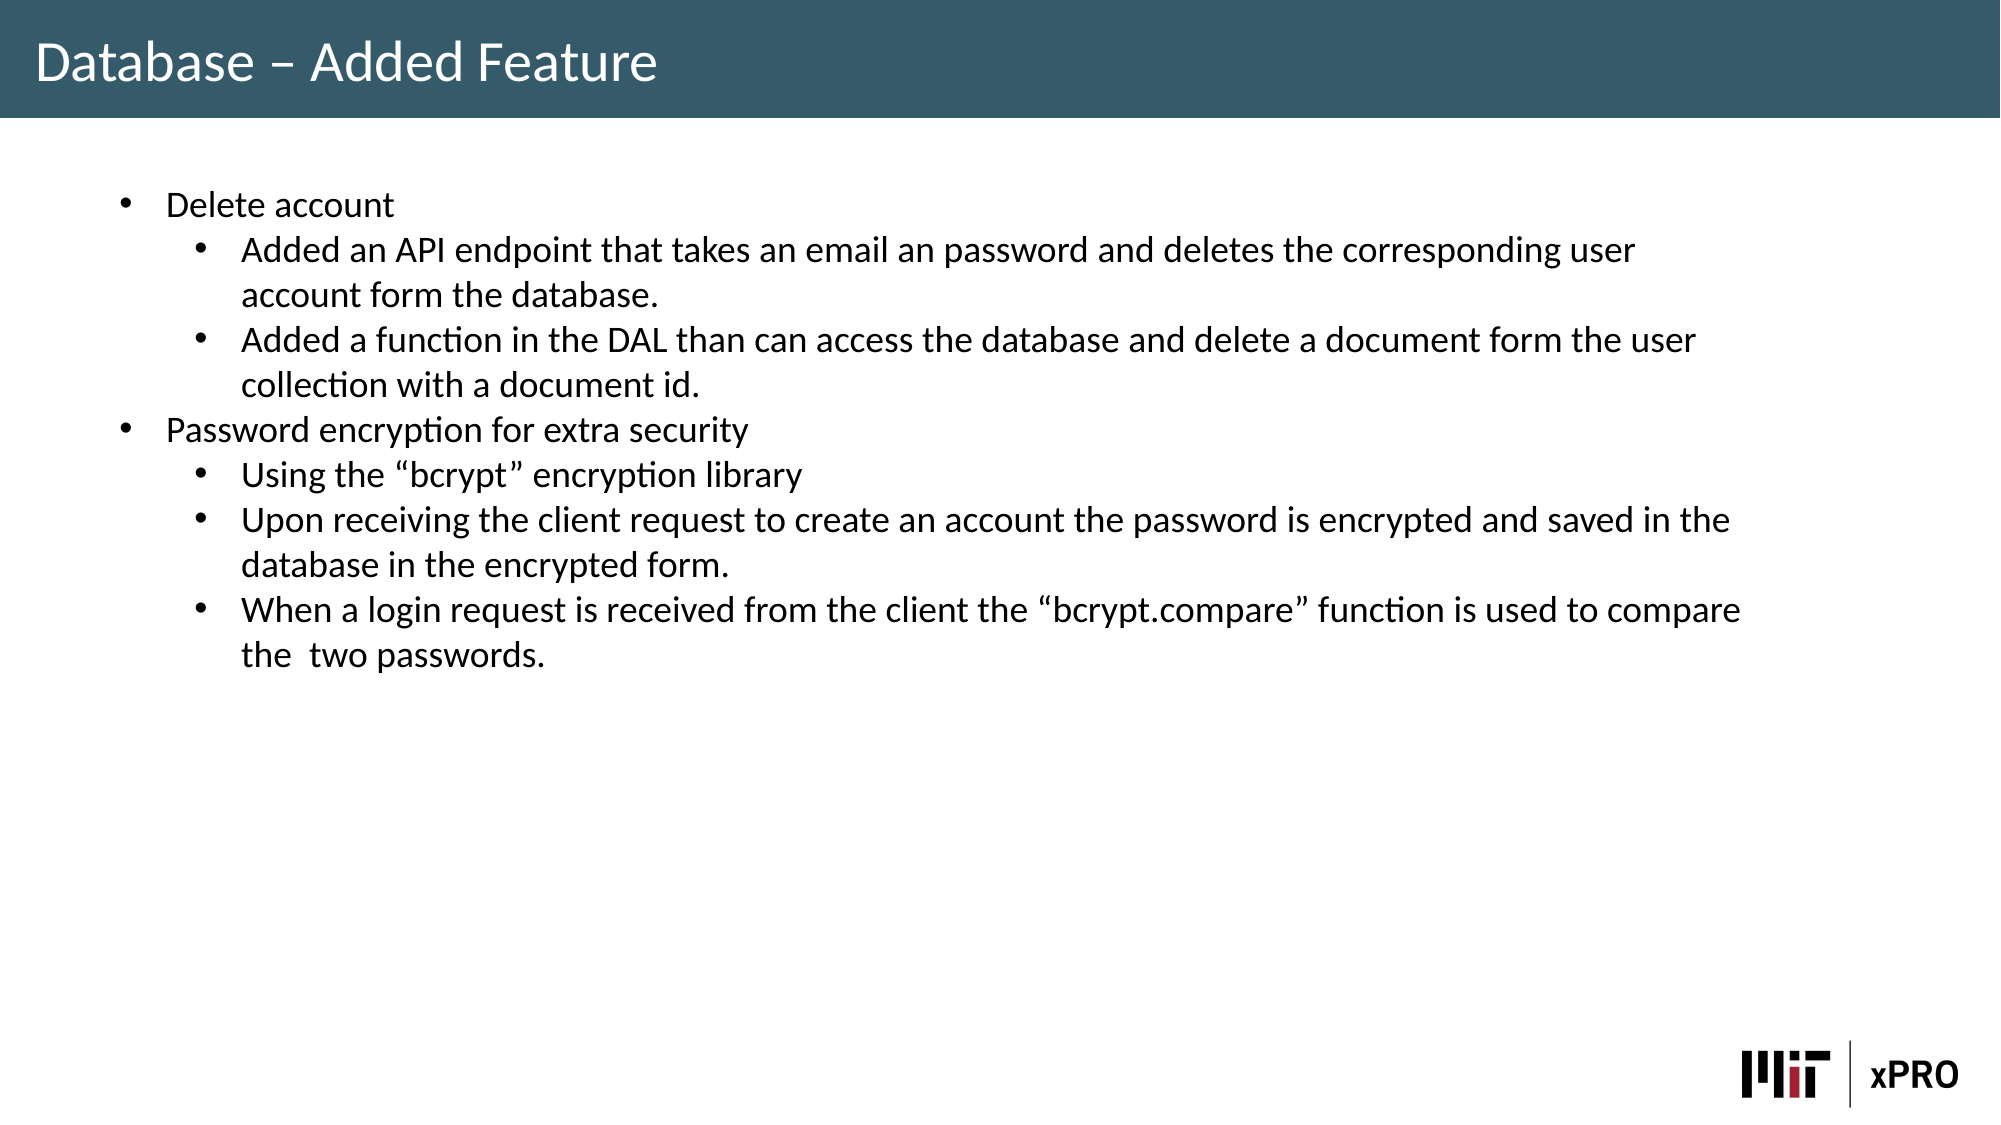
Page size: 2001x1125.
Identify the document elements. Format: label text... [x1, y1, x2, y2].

picture [0, 0, 2000, 118]
picture [1742, 1040, 1958, 1108]
text_box Delete account Added an API endpoint that takes an email an password and deletes the corresponding user account form the database. Added a function in the DAL than can access the database and delete a document form the user collection with a document id. Password encryption for extra security Using the “bcrypt” encryption library Upon receiving the client request to create an account the password is encrypted and saved in the database in the encrypted form. When a login request is received from the client the “bcrypt.compare” function is used to compare the two passwords. [104, 172, 1770, 683]
text_box Database – Added Feature [20, 15, 1925, 101]
